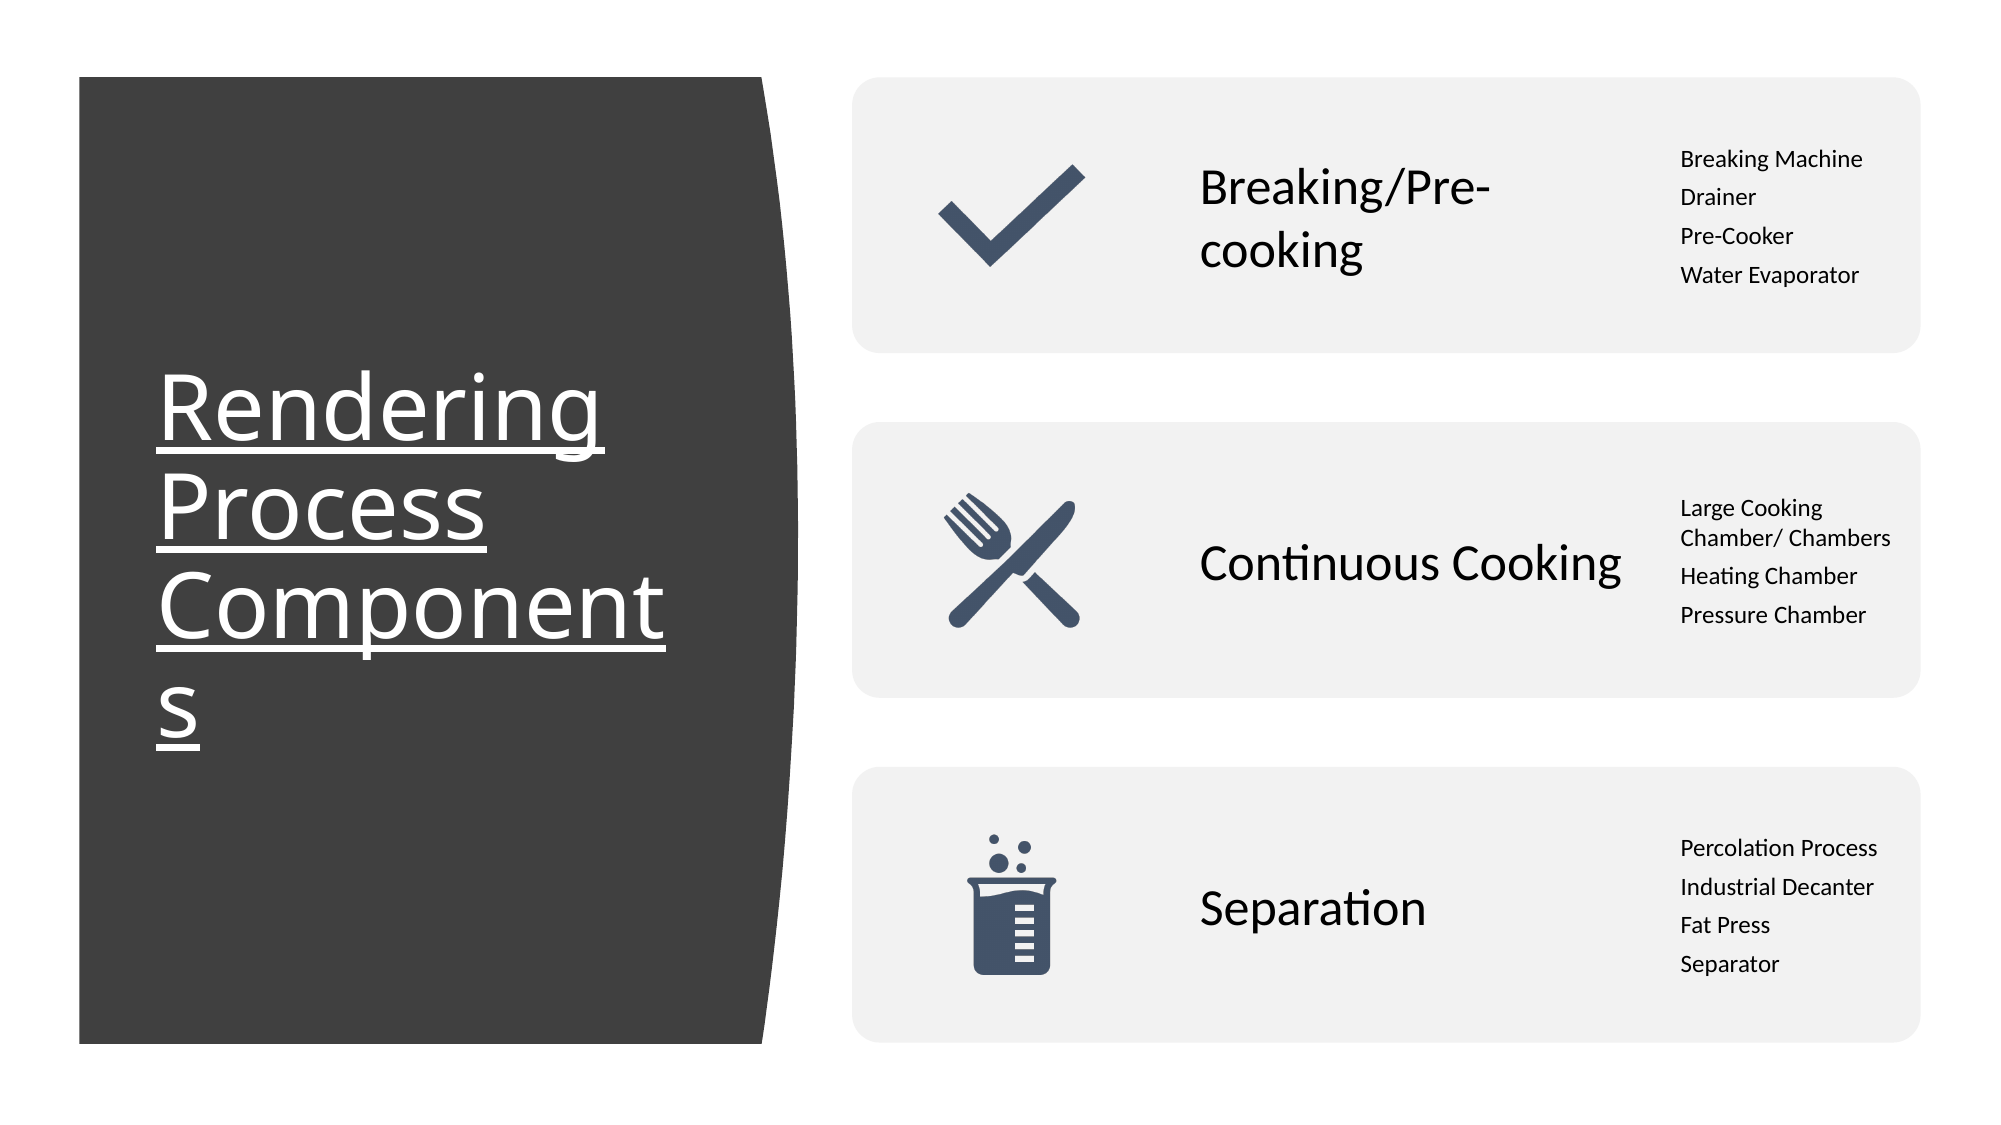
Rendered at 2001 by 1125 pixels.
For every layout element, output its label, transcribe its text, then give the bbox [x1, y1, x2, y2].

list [852, 77, 1921, 1043]
title Rendering Process Components [141, 166, 702, 953]
text_box [78, 76, 800, 1045]
